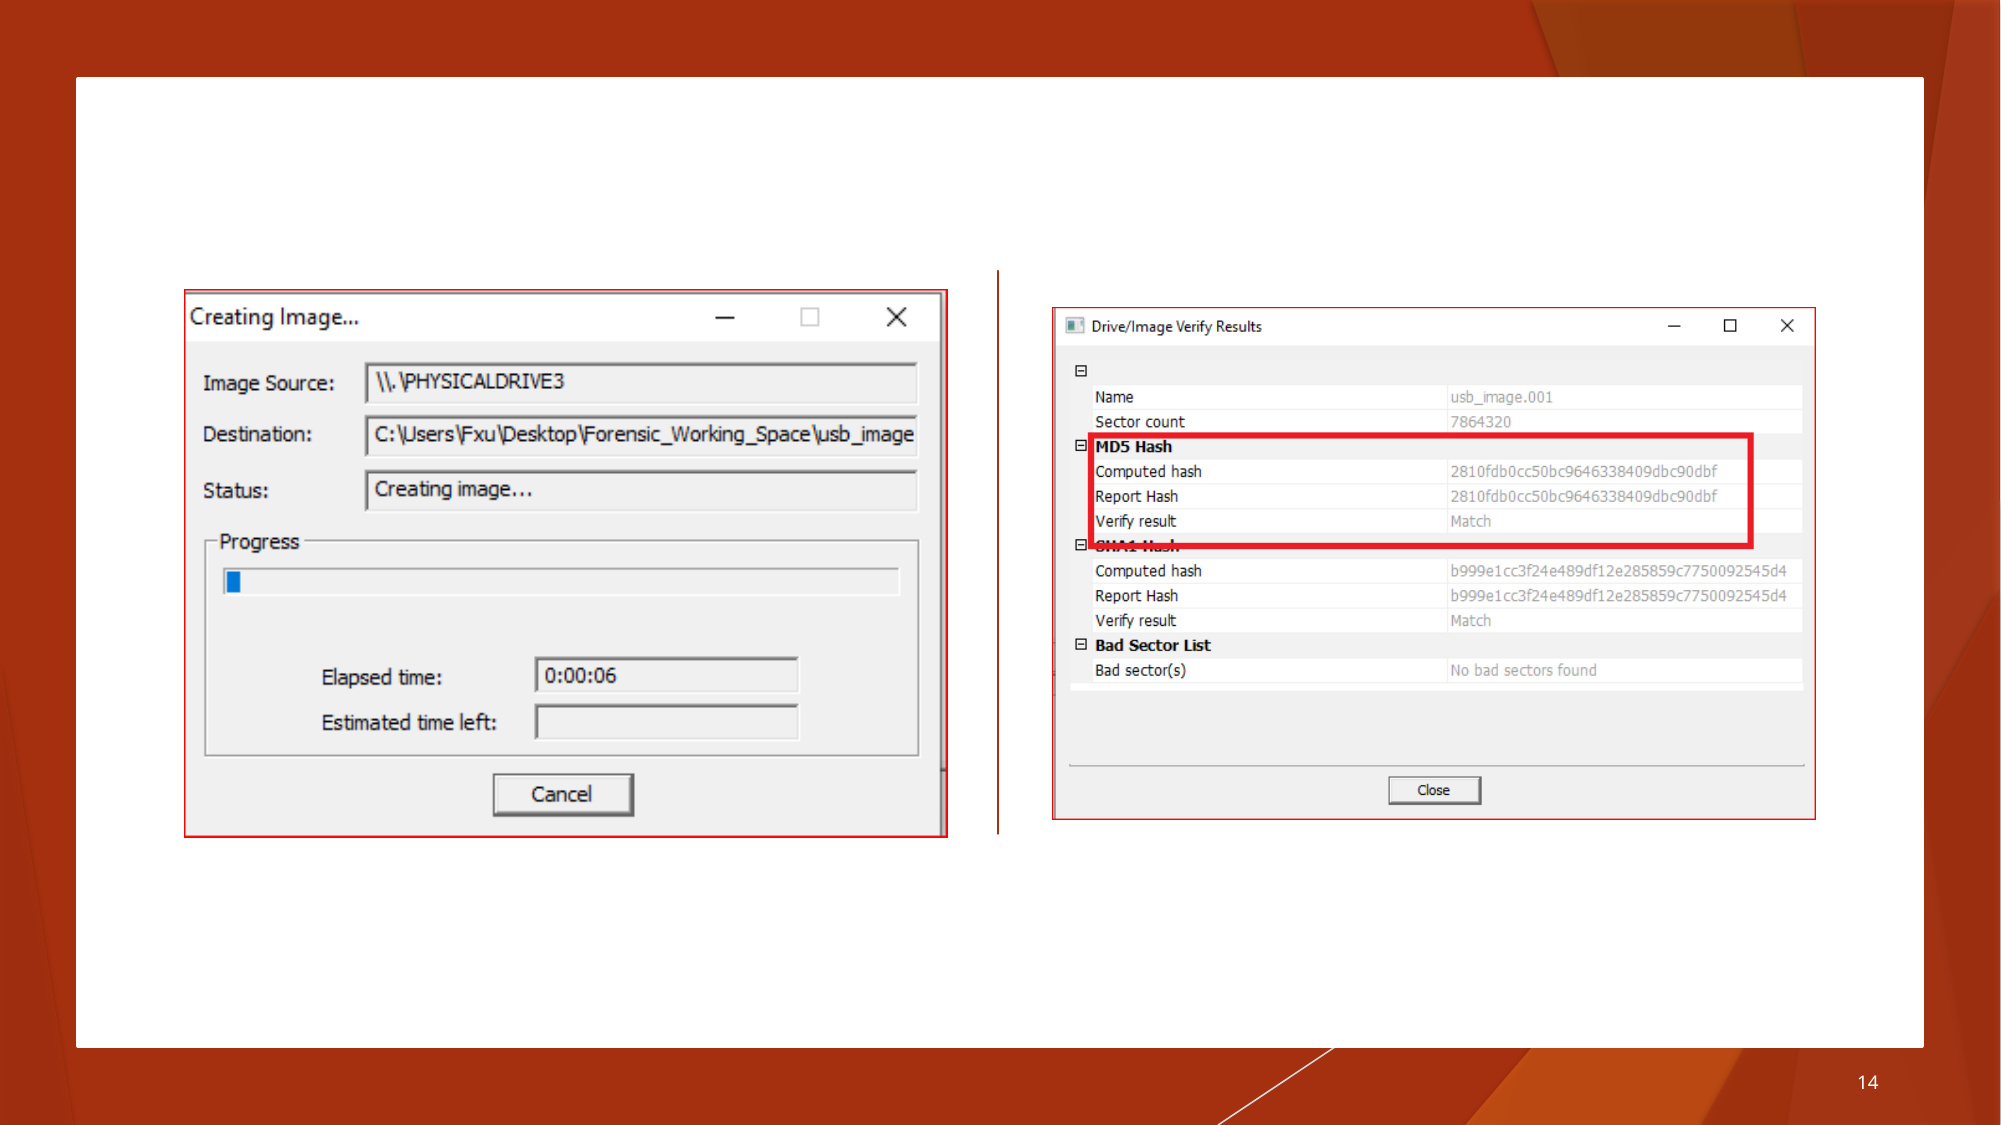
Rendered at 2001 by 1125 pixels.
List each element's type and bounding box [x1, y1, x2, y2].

text_box [0, 0, 2000, 1125]
picture [183, 288, 948, 838]
picture [1051, 306, 1816, 820]
